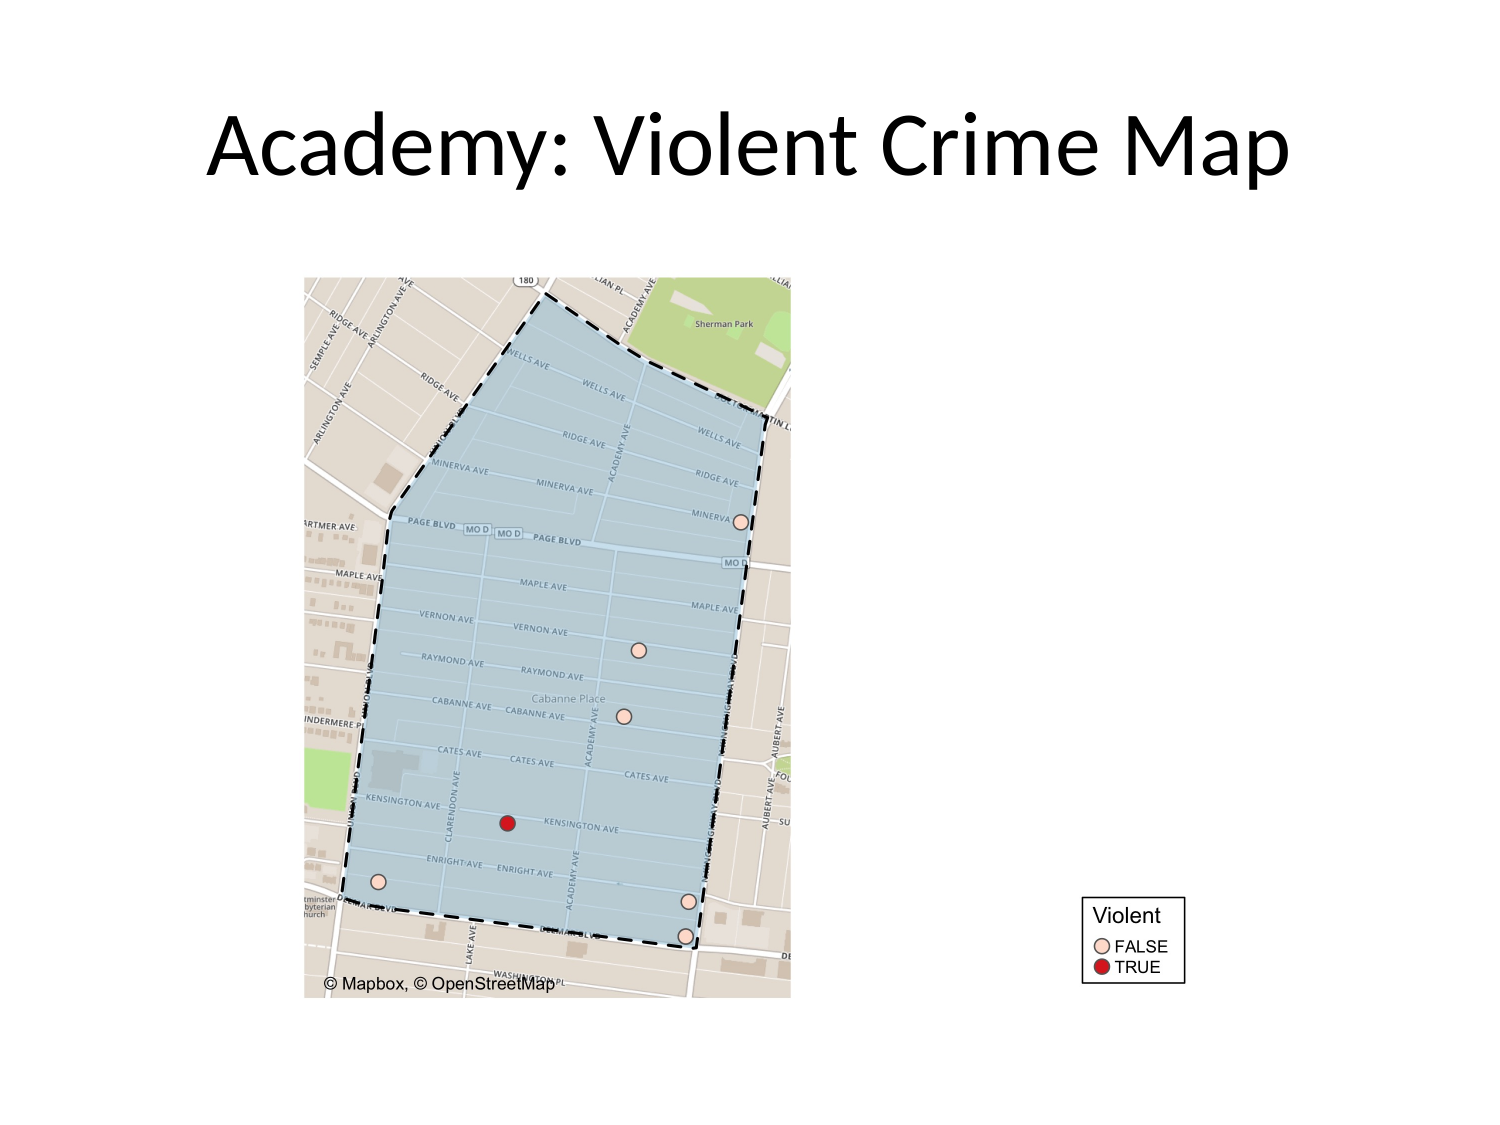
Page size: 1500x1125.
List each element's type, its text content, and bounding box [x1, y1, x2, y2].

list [74, 262, 1426, 1013]
title Academy: Violent Crime Map [75, 45, 1425, 233]
